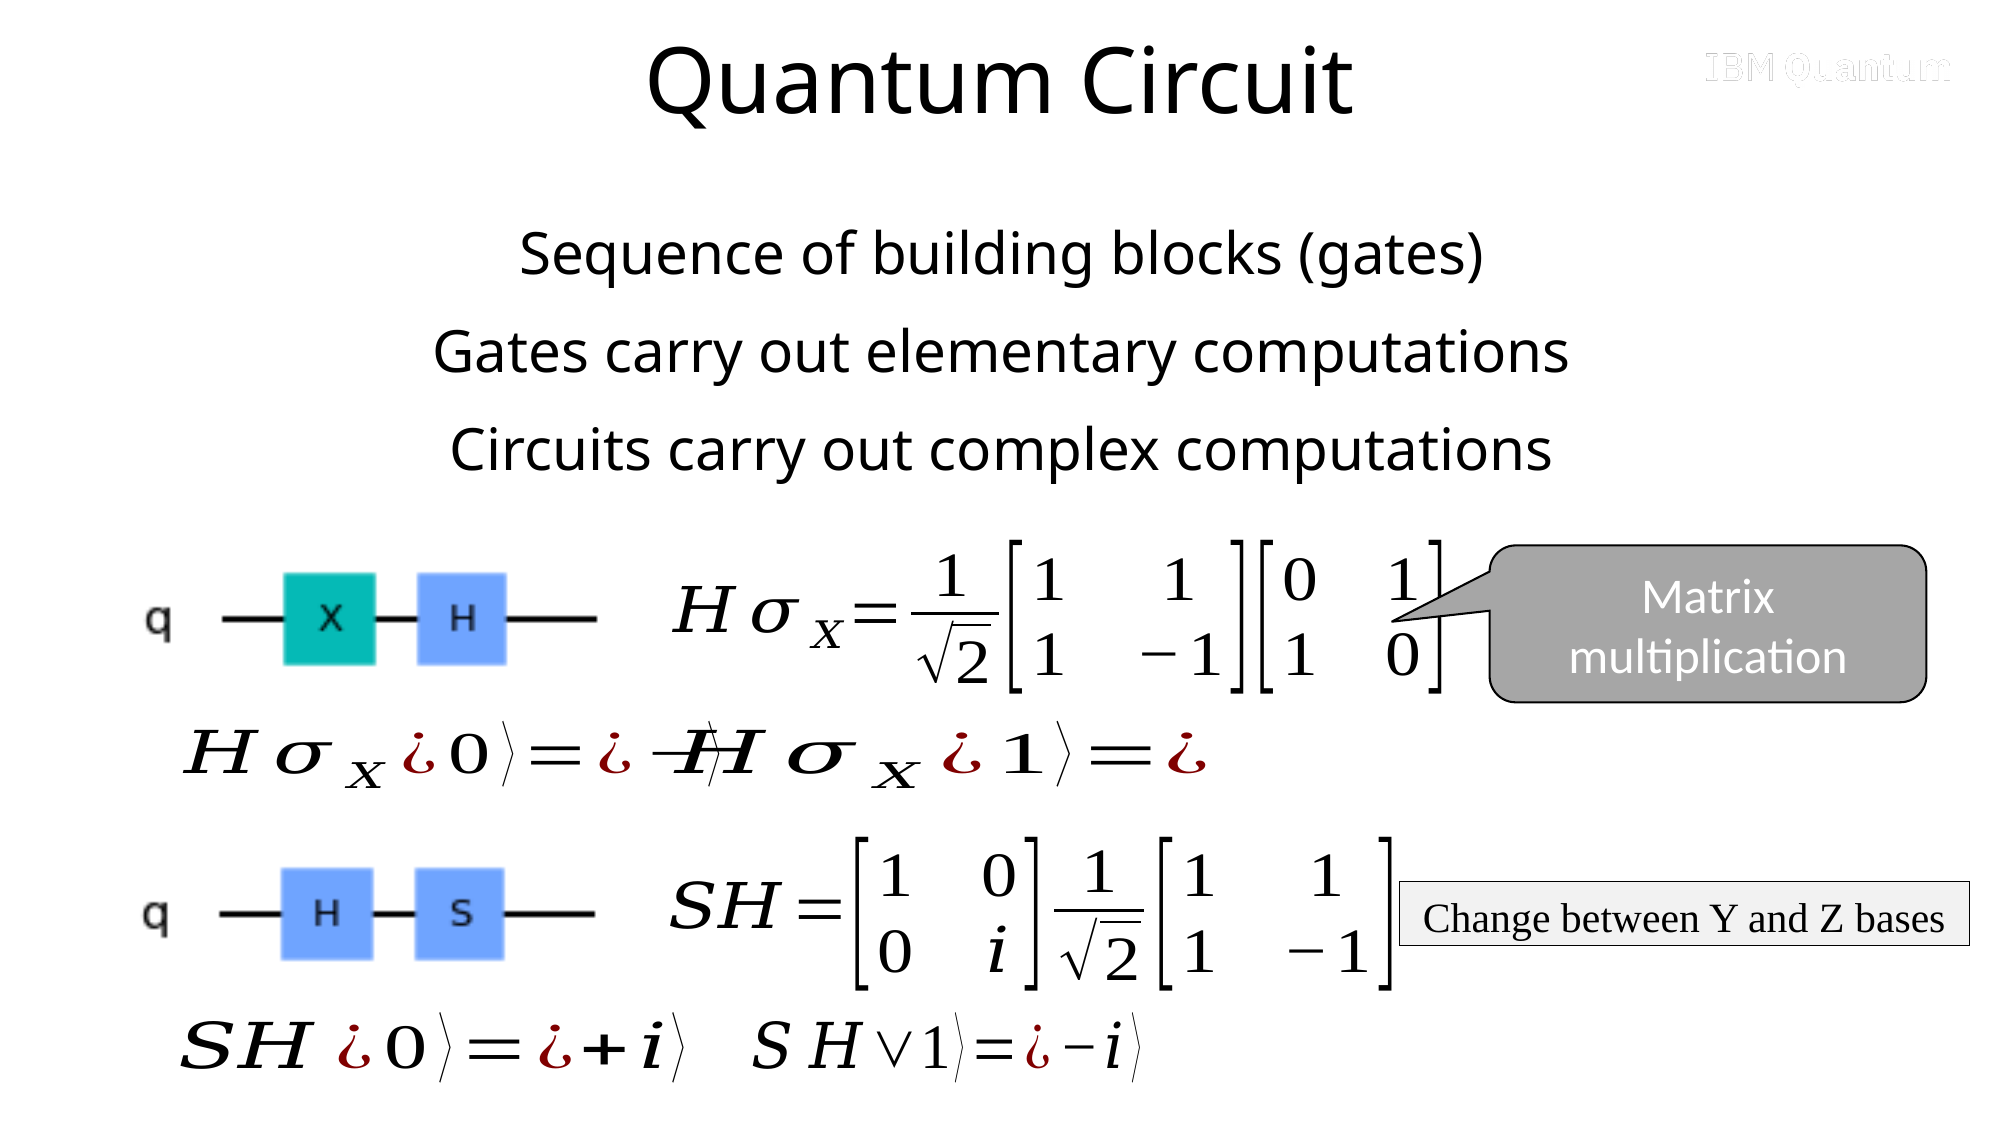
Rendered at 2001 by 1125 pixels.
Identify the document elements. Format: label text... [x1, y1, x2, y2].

text_box Matrix multiplication [1391, 544, 1928, 704]
text_box Gates carry out elementary computations [62, 307, 1941, 385]
text_box Sequence of building blocks (gates) [62, 208, 1941, 286]
text_box Change between Y and Z bases [1399, 881, 1970, 946]
picture [125, 851, 617, 992]
title Quantum Circuit [247, 20, 1753, 148]
text_box Circuits carry out complex computations [62, 405, 1941, 483]
picture [107, 559, 627, 684]
